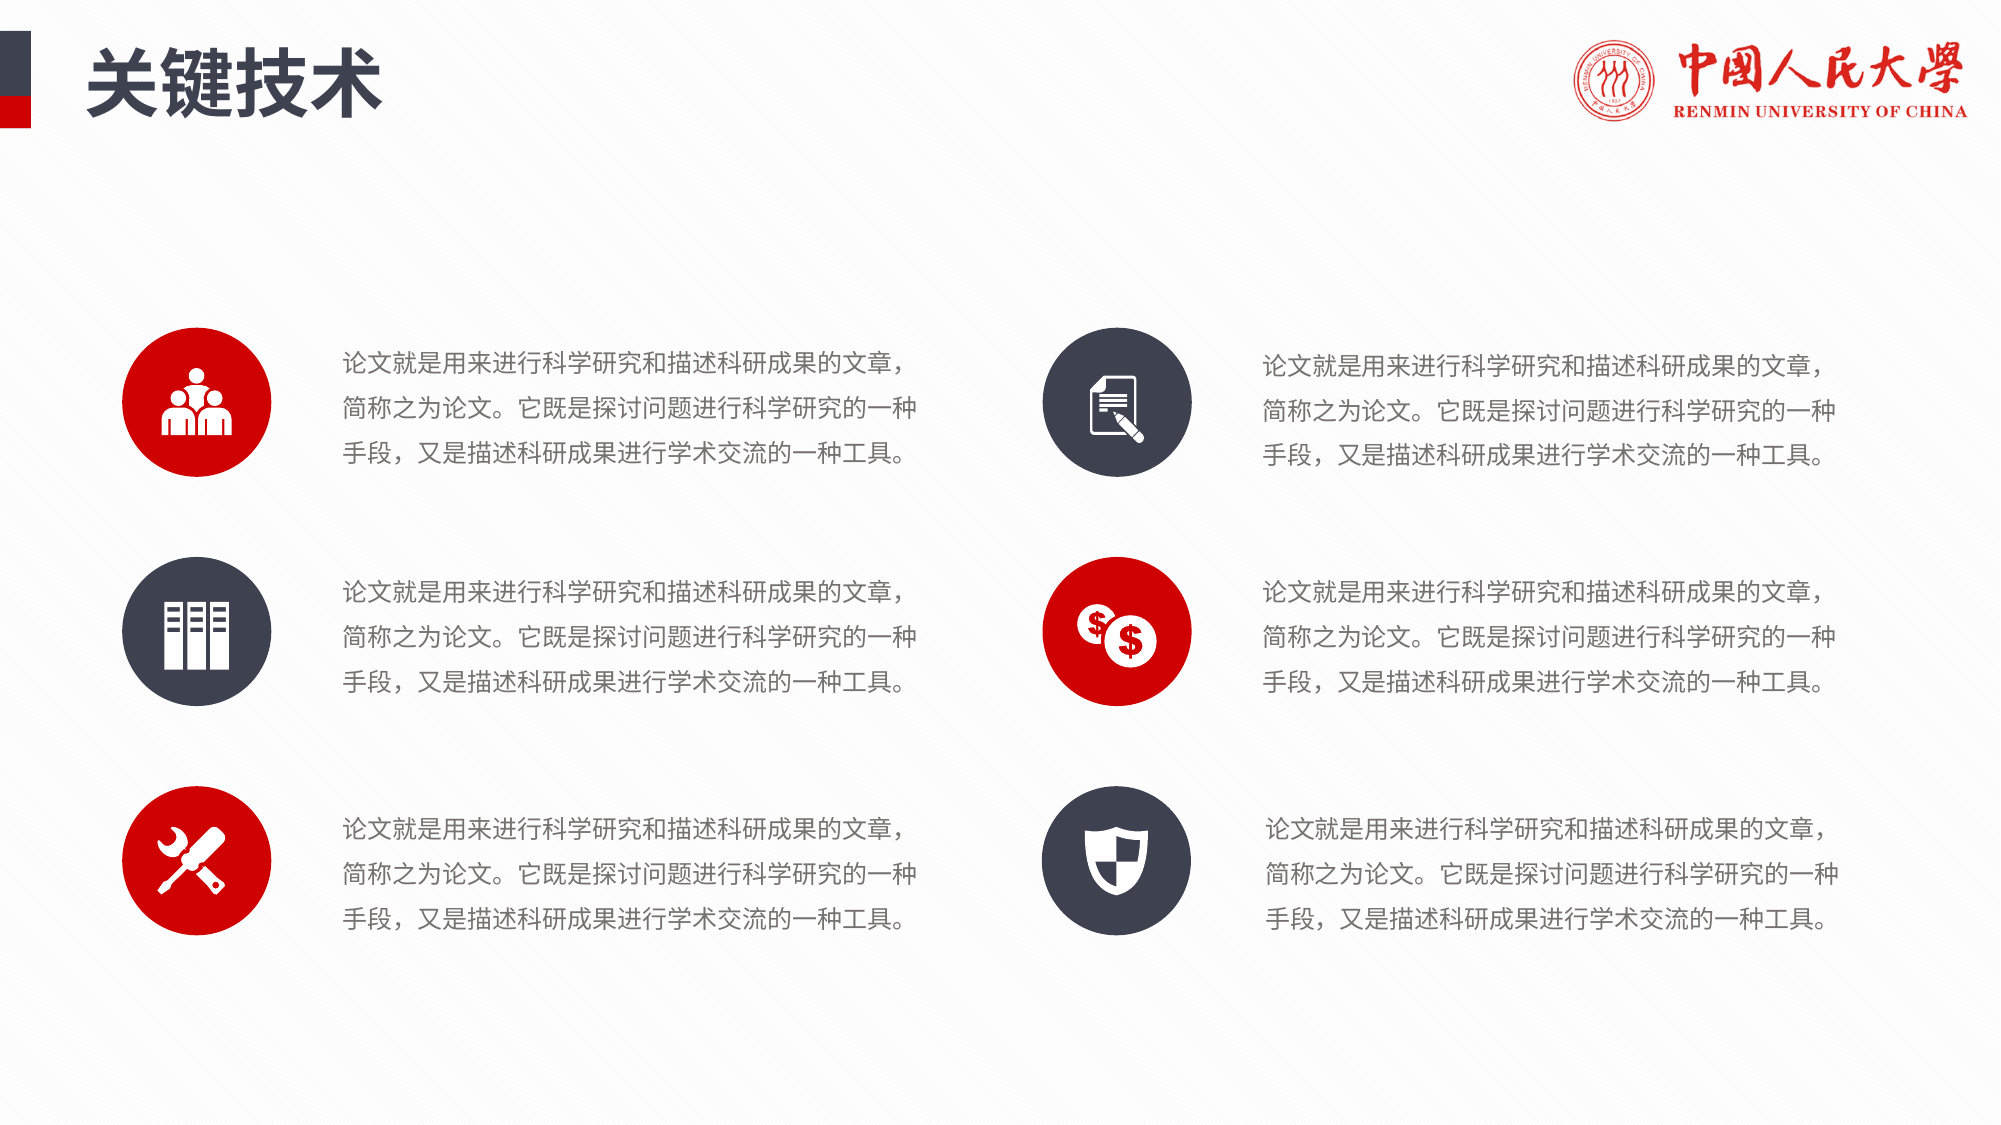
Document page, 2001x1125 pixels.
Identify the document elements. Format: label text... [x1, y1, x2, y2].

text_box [1041, 786, 1878, 943]
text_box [122, 325, 956, 477]
picture [1557, 28, 1973, 126]
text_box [122, 786, 956, 943]
text_box 关键技术 [69, 29, 400, 134]
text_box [0, 30, 31, 129]
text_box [1042, 554, 1875, 706]
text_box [122, 554, 956, 707]
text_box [1042, 327, 1875, 480]
